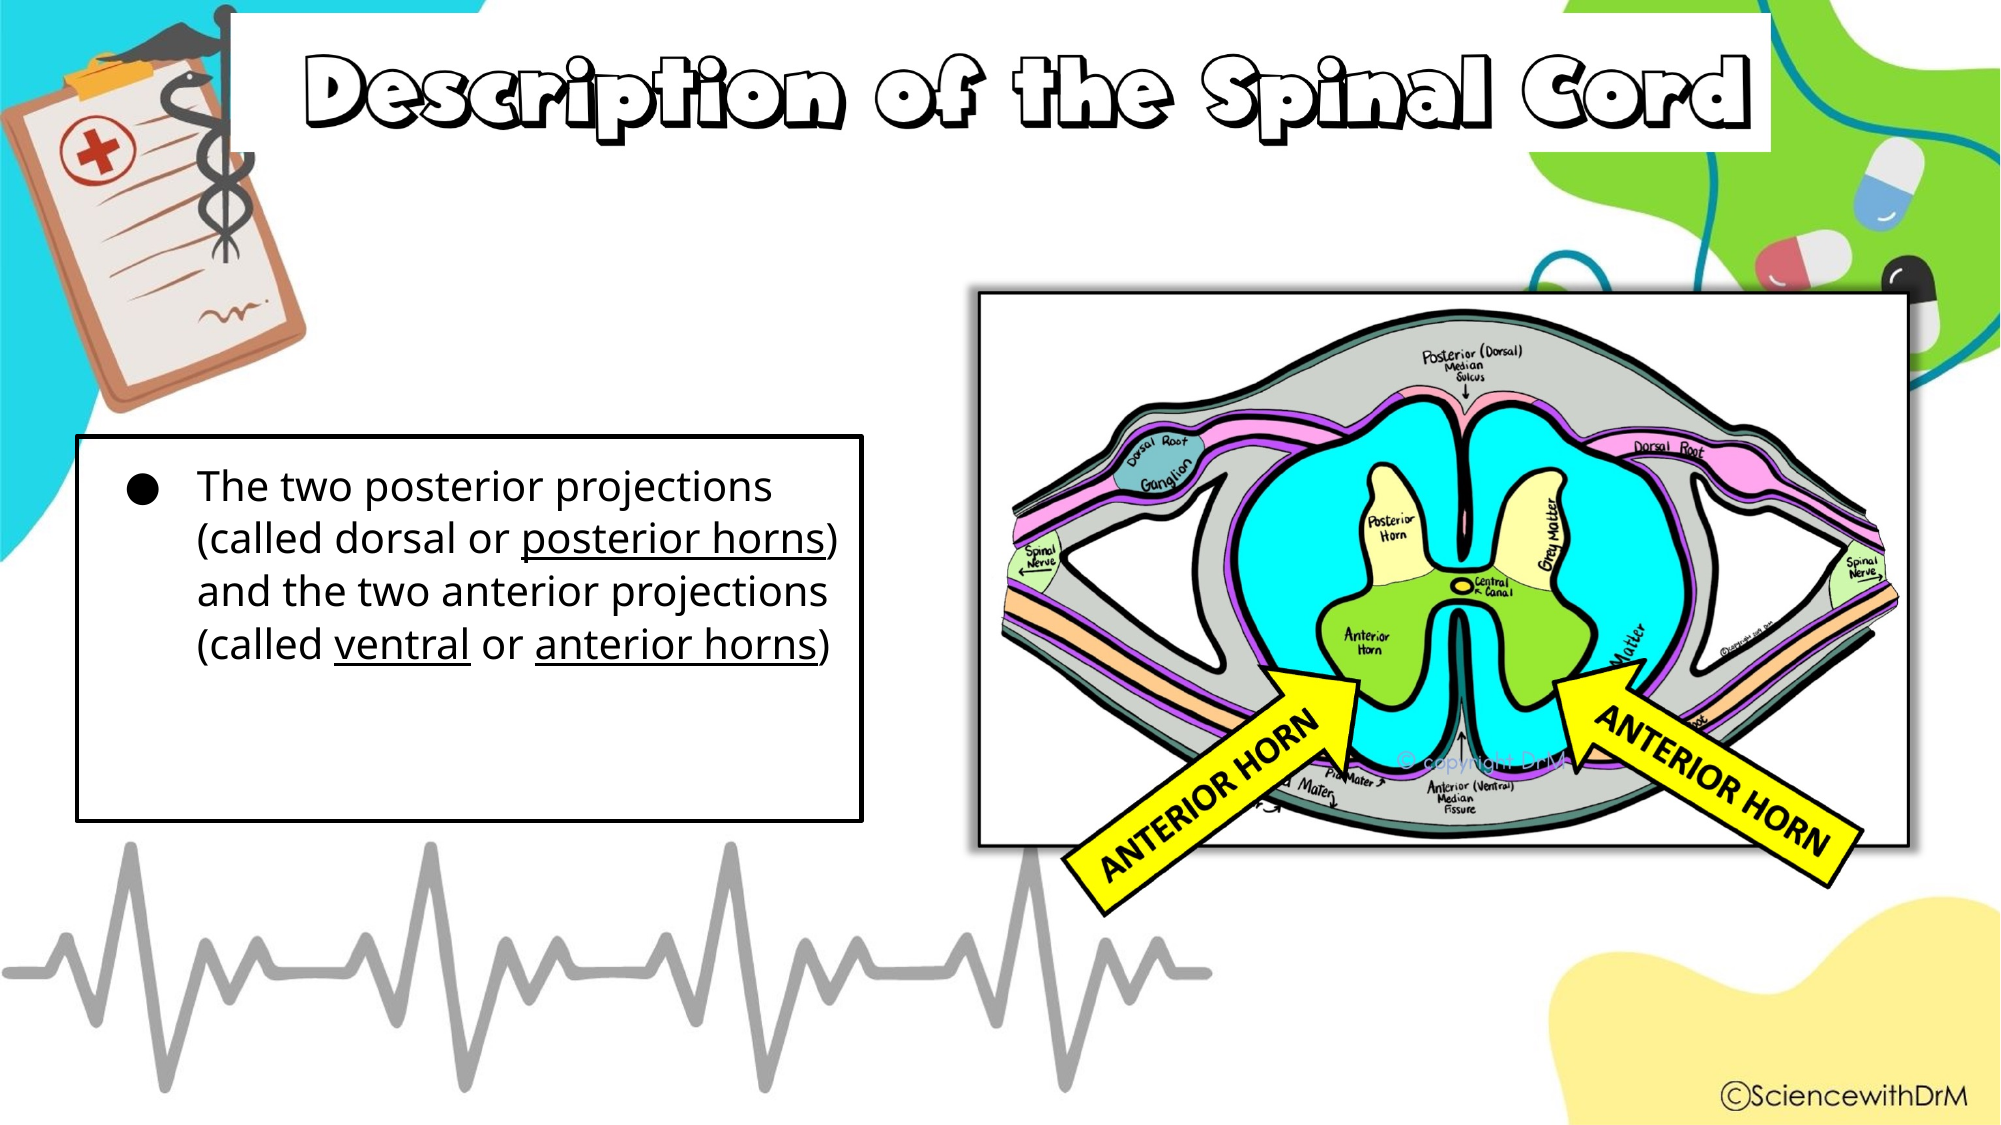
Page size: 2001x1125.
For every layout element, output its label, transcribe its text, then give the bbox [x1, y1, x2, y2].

picture [0, 0, 2001, 1125]
text_box The two posterior projections (called dorsal or posterior horns) and the two anterior projections (called ventral or anterior horns) [76, 436, 862, 821]
